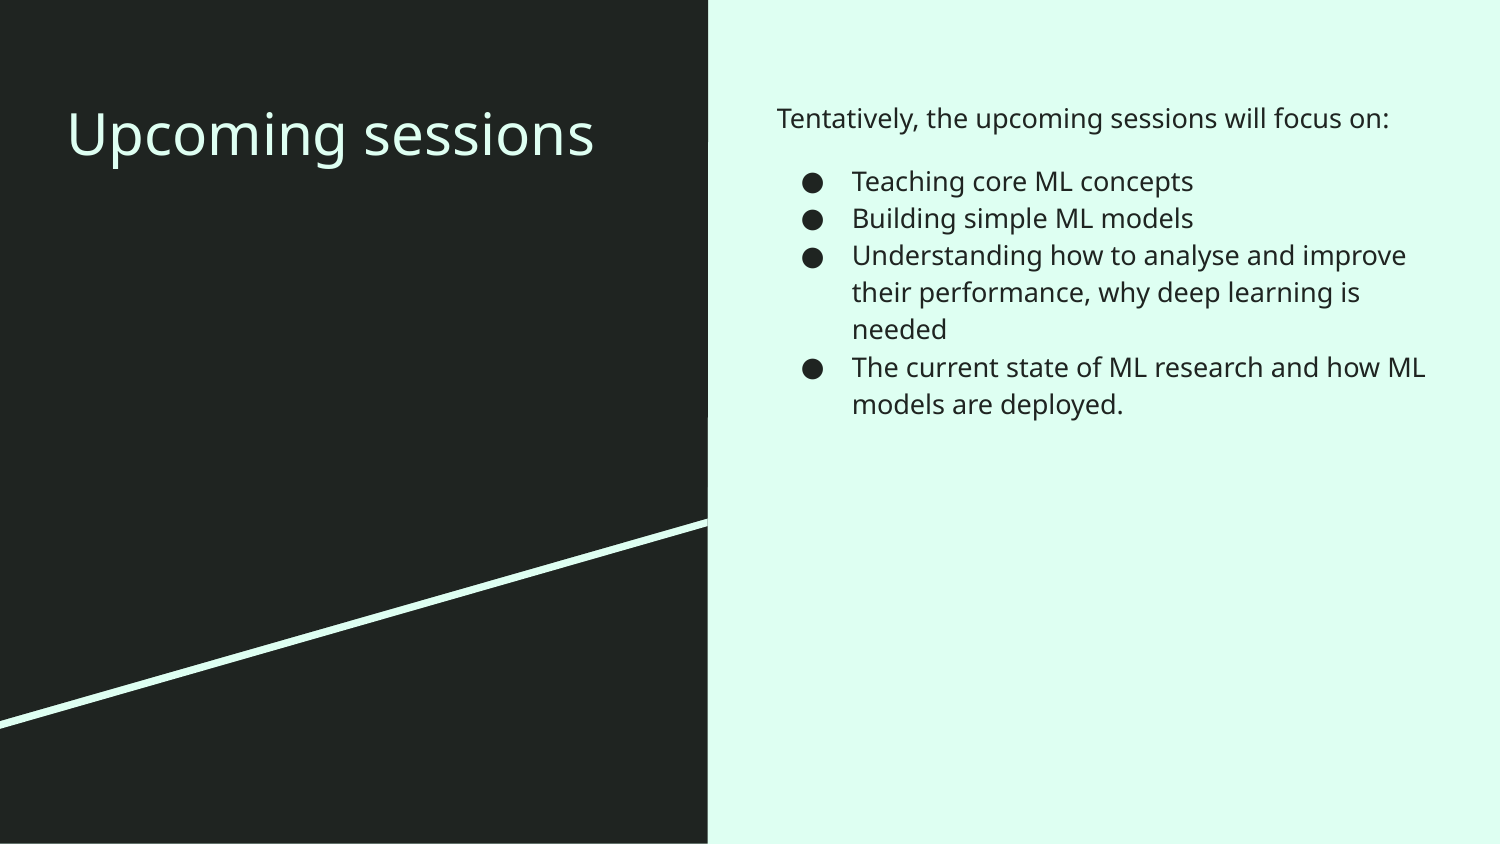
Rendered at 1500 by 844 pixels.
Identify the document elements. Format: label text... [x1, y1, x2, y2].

title Upcoming sessions [51, 82, 660, 230]
list Tentatively, the upcoming sessions will focus on: Teaching core ML concepts Building simple ML models Understanding how to analyse and improve their performance, why deep learning is needed The current state of ML research and how ML models are deployed. [761, 82, 1446, 755]
